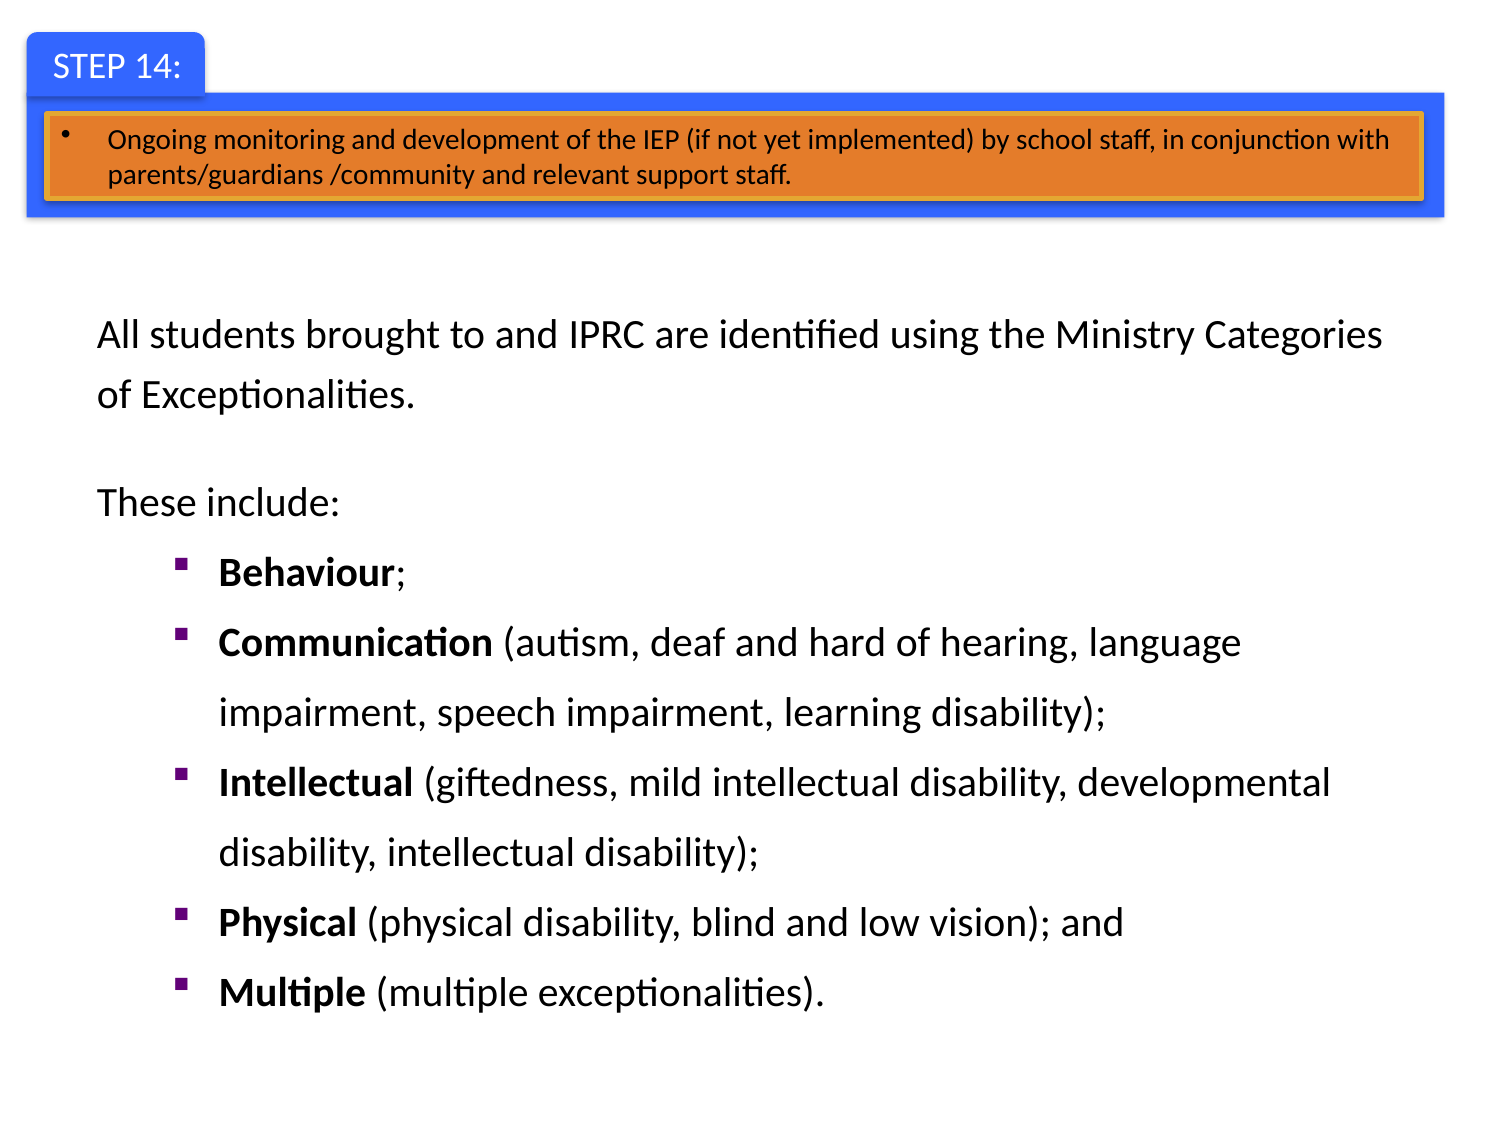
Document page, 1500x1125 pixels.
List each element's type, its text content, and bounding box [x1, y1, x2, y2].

list All students brought to and IPRC are identified using the Ministry Categories of Exceptionalities. These include: Behaviour; Communication (autism, deaf and hard of hearing, language impairment, speech impairment, learning disability); Intellectual (giftedness, mild intellectual disability, developmental disability, intellectual disability); Physical (physical disability, blind and low vision); and Multiple (multiple exceptionalities). [81, 289, 1422, 1044]
text_box Ongoing monitoring and development of the IEP (if not yet implemented) by school staff, in conjunction with parents/guardians /community and relevant support staff. [46, 112, 1422, 198]
text_box [25, 31, 206, 98]
text_box STEP 14: [38, 33, 205, 94]
text_box [26, 92, 1445, 218]
